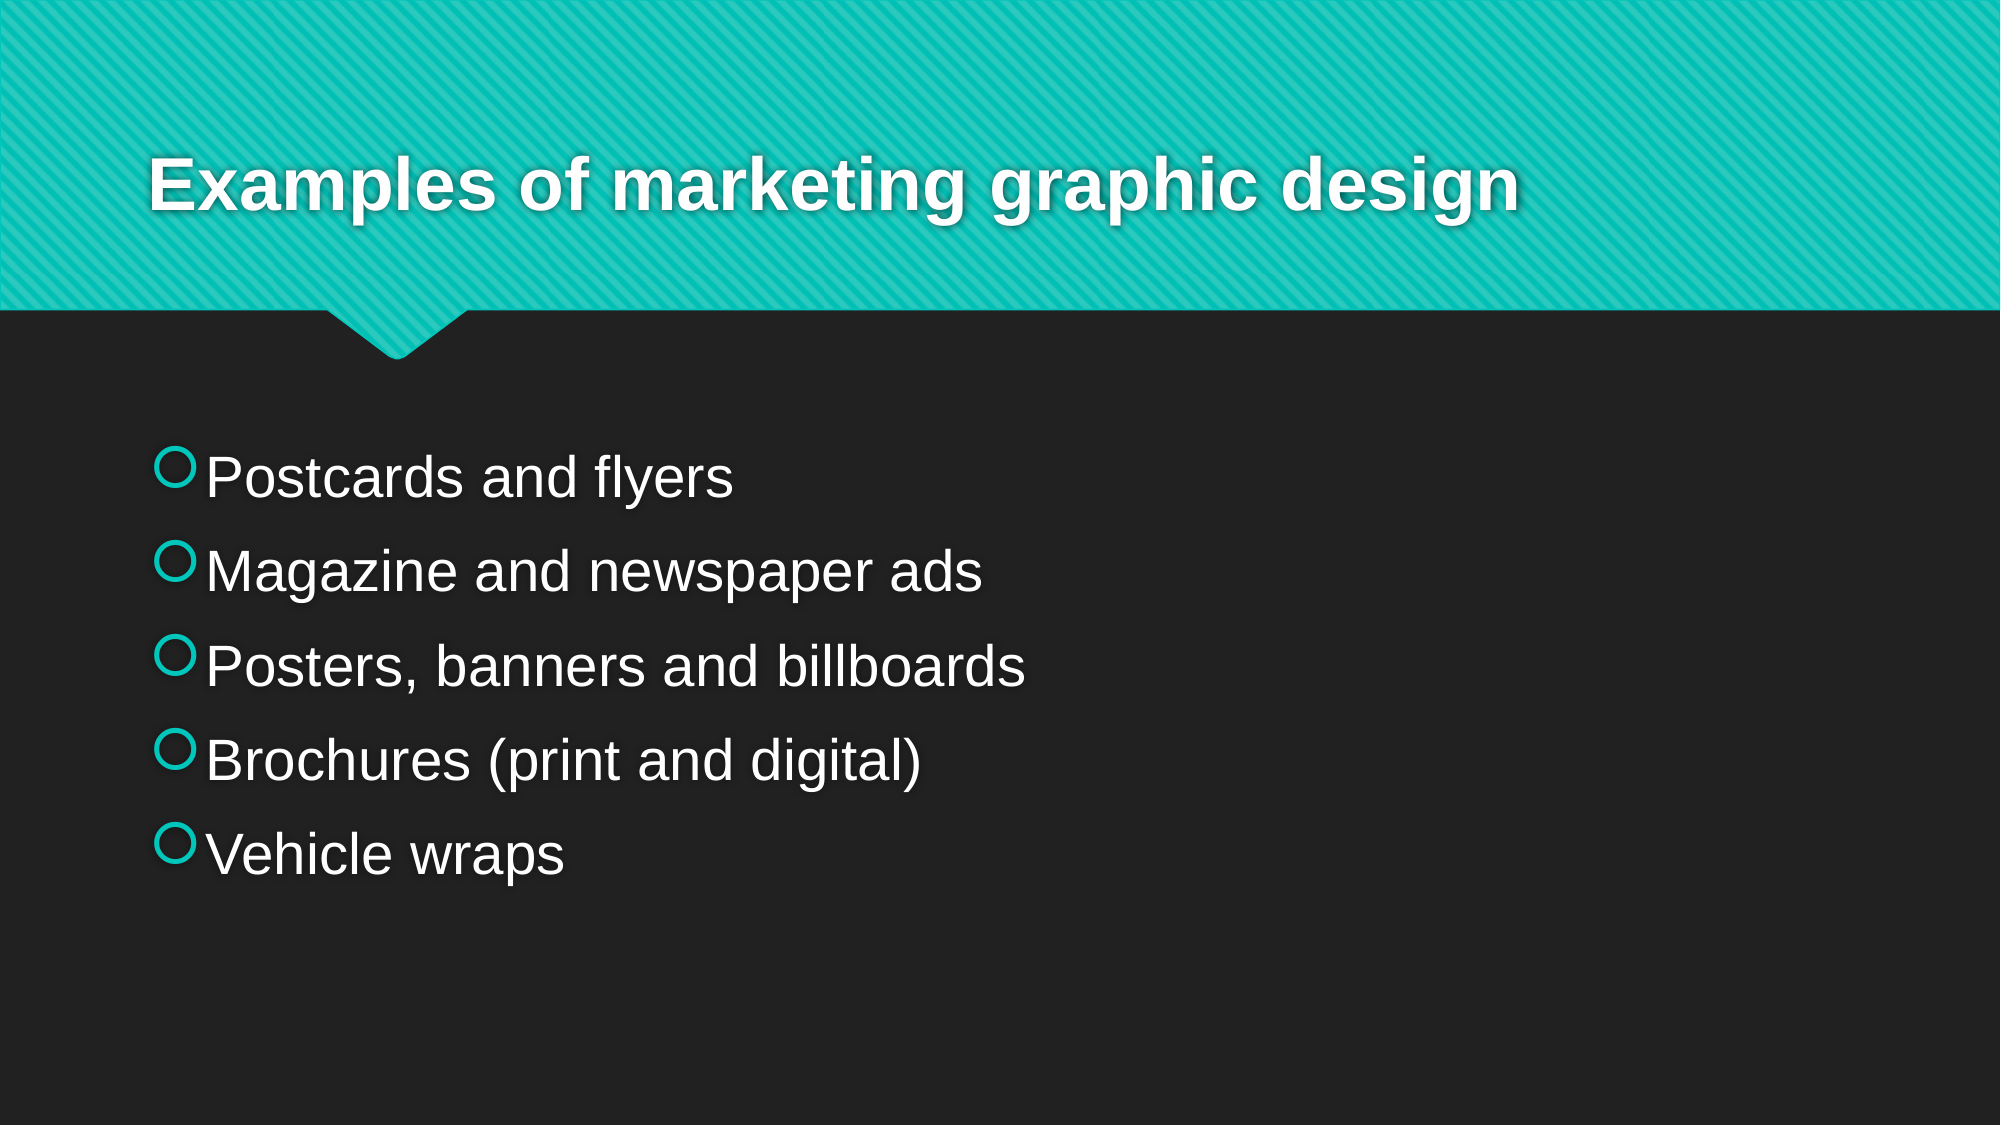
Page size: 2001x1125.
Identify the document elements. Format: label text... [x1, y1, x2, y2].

title Examples of marketing graphic design [132, 73, 1868, 233]
list Postcards and flyers Magazine and newspaper ads Posters, banners and billboards Brochures (print and digital) Vehicle wraps [134, 364, 1866, 962]
